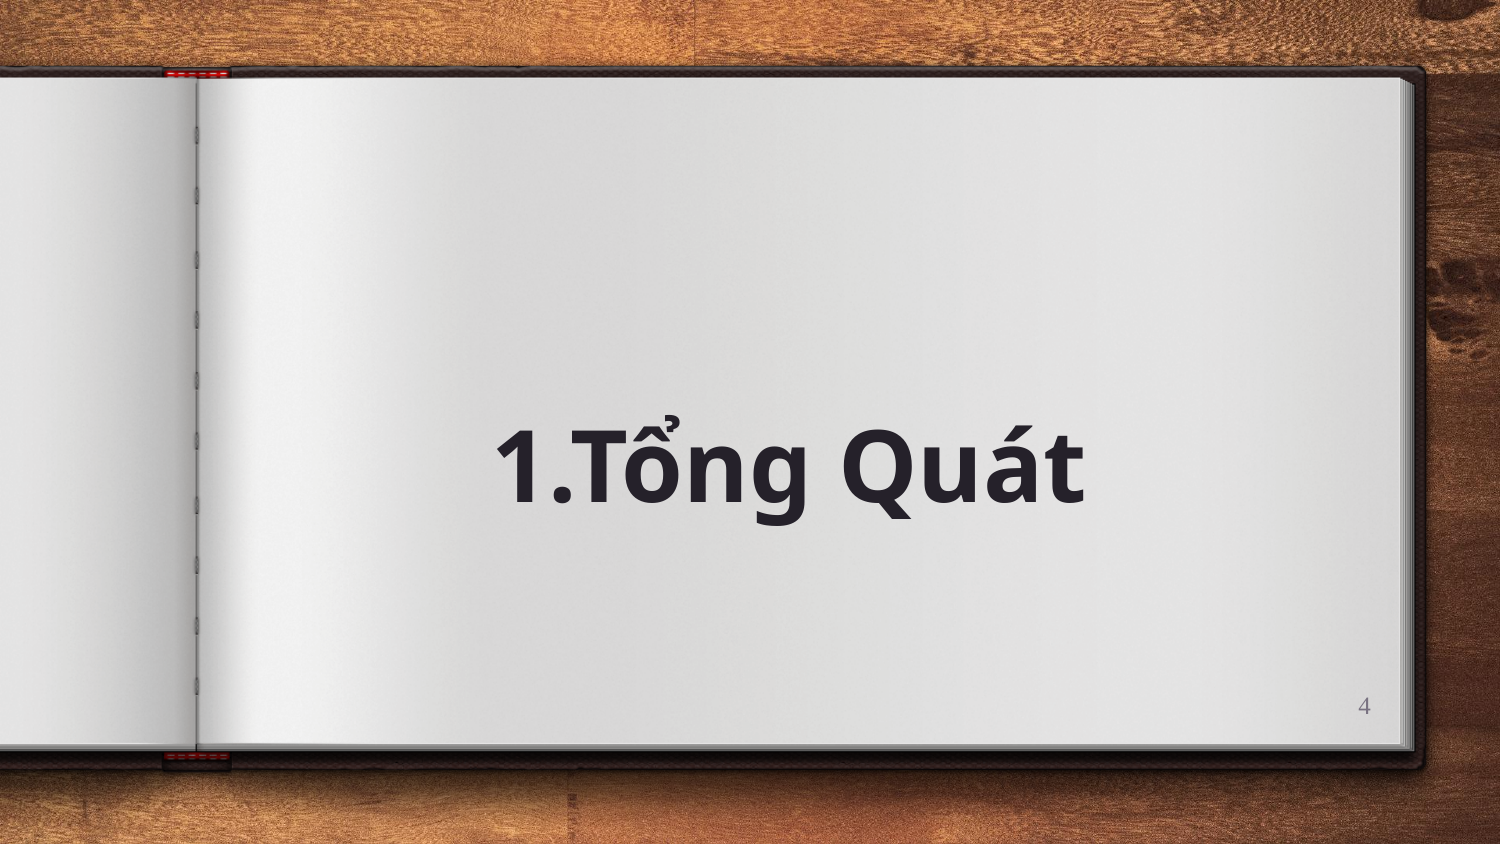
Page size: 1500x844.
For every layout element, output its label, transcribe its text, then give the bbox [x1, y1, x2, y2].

title 1.Tổng Quát [313, 347, 1266, 538]
slide_number 4 [1295, 672, 1386, 737]
picture [0, 0, 1500, 844]
